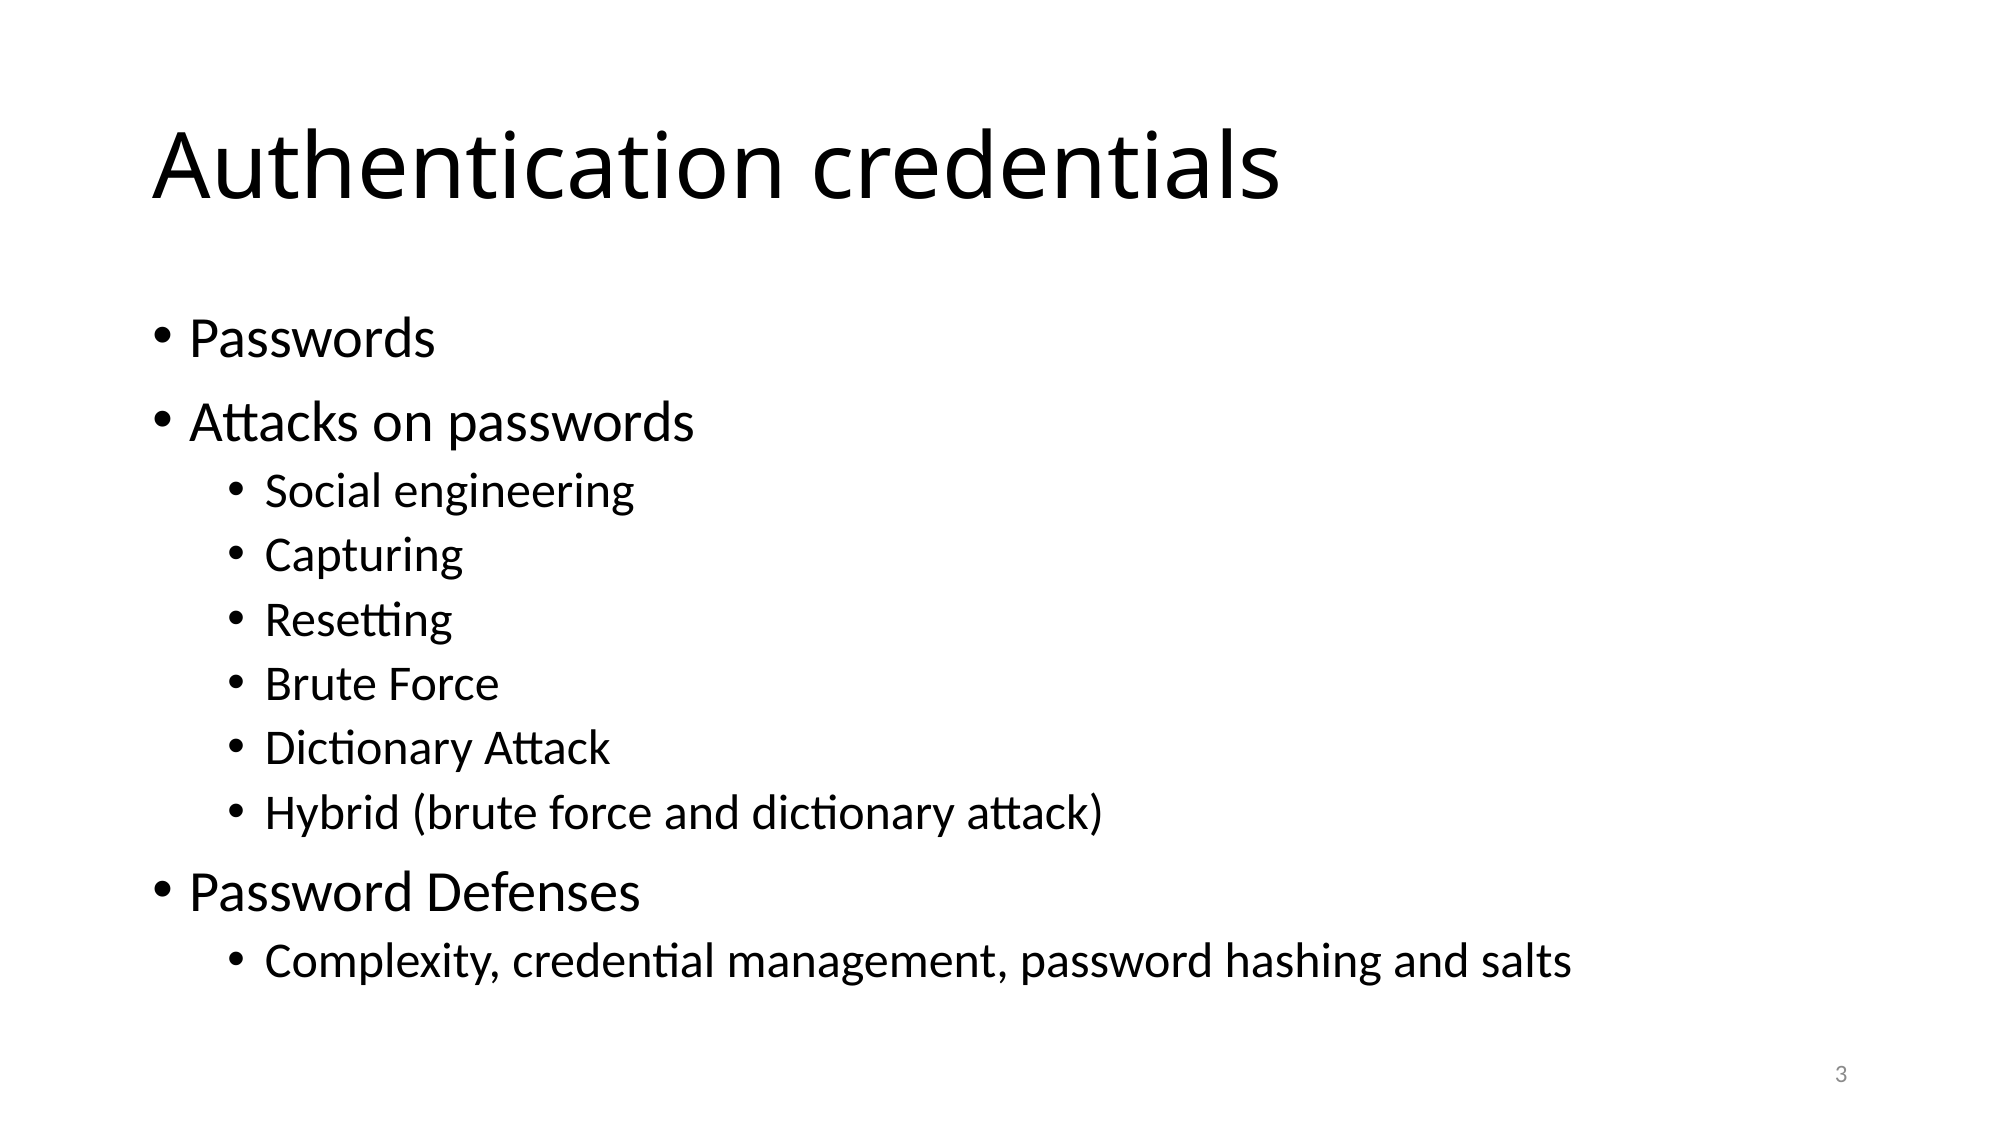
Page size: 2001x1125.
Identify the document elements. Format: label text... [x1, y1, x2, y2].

list Passwords Attacks on passwords Social engineering Capturing Resetting Brute Force Dictionary Attack Hybrid (brute force and dictionary attack) Password Defenses Complexity, credential management, password hashing and salts [137, 299, 1863, 1014]
slide_number 3 [1412, 1042, 1863, 1103]
title Authentication credentials [137, 59, 1863, 278]
